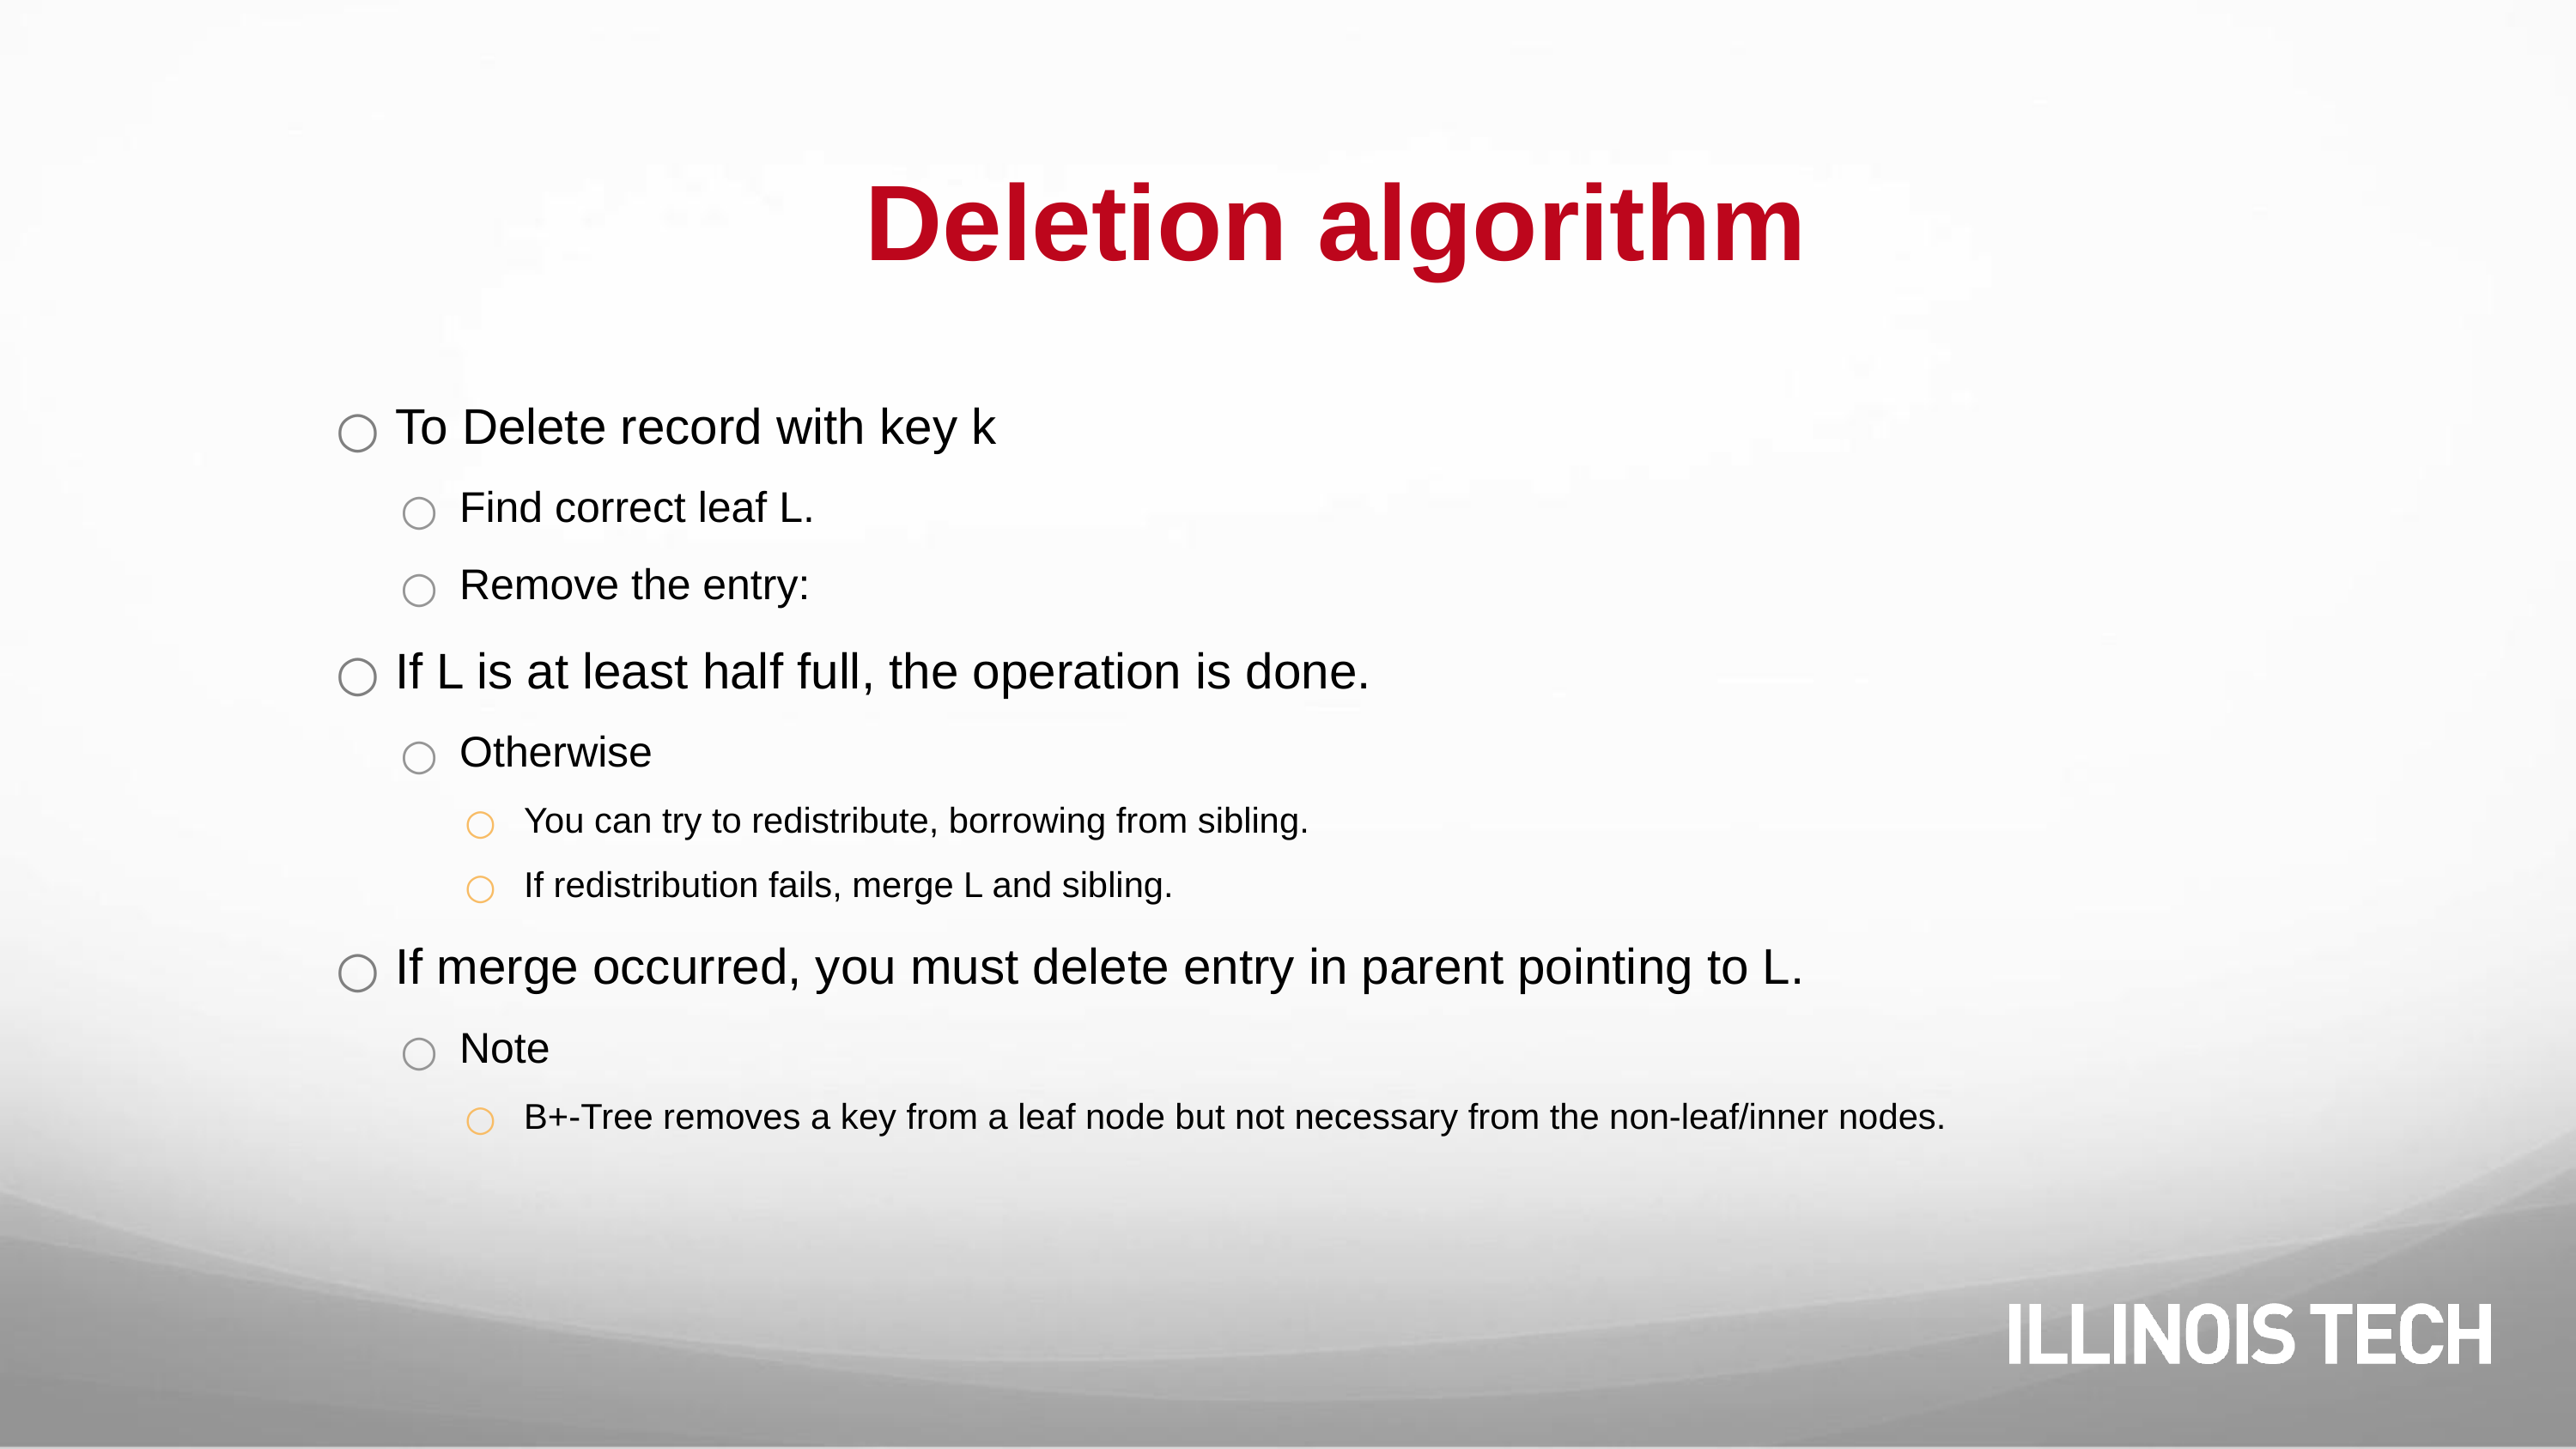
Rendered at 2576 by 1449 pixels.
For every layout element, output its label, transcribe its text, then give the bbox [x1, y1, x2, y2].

list To Delete record with key k Find correct leaf L. Remove the entry: If L is at least half full, the operation is done. Otherwise You can try to redistribute, borrowing from sibling. If redistribution fails, merge L and sibling. If merge occurred, you must delete entry in parent pointing to L. Note B+-Tree removes a key from a leaf node but not necessary from the non-leaf/inner nodes. [253, 357, 2273, 1379]
picture [0, 0, 2576, 1449]
title Deletion algorithm [165, 70, 2508, 289]
